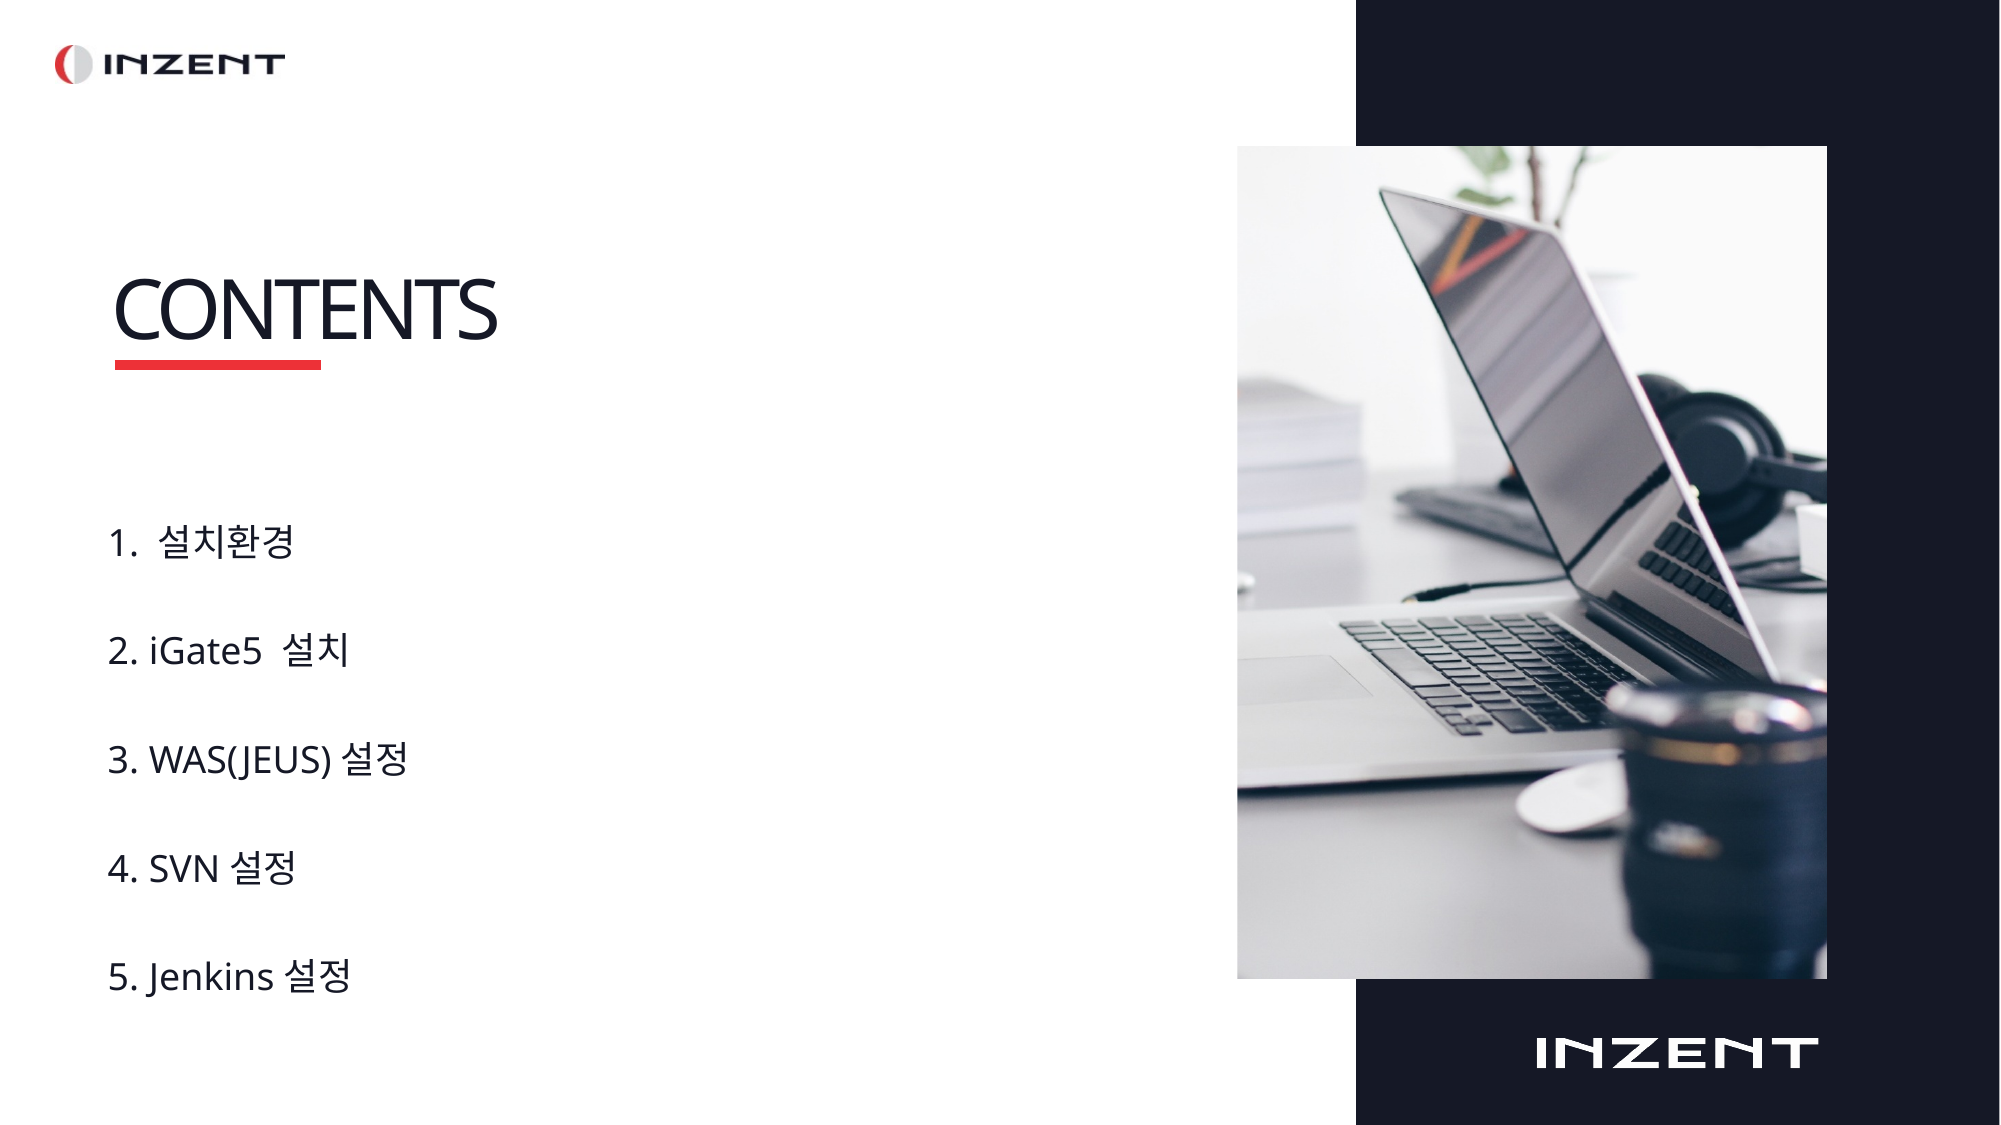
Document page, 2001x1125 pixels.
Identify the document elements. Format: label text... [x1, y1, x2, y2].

text_box CONTENTS [72, 251, 540, 360]
text_box 3. WAS(JEUS)설정 [103, 731, 876, 786]
text_box 4. SVN설정 [103, 840, 876, 894]
text_box 1. 설치환경 [103, 514, 876, 568]
text_box 2. iGate5 설치 [103, 623, 876, 677]
picture [1237, 146, 1878, 1125]
picture [55, 45, 285, 84]
text_box 5. Jenkins설정 [103, 949, 876, 1003]
